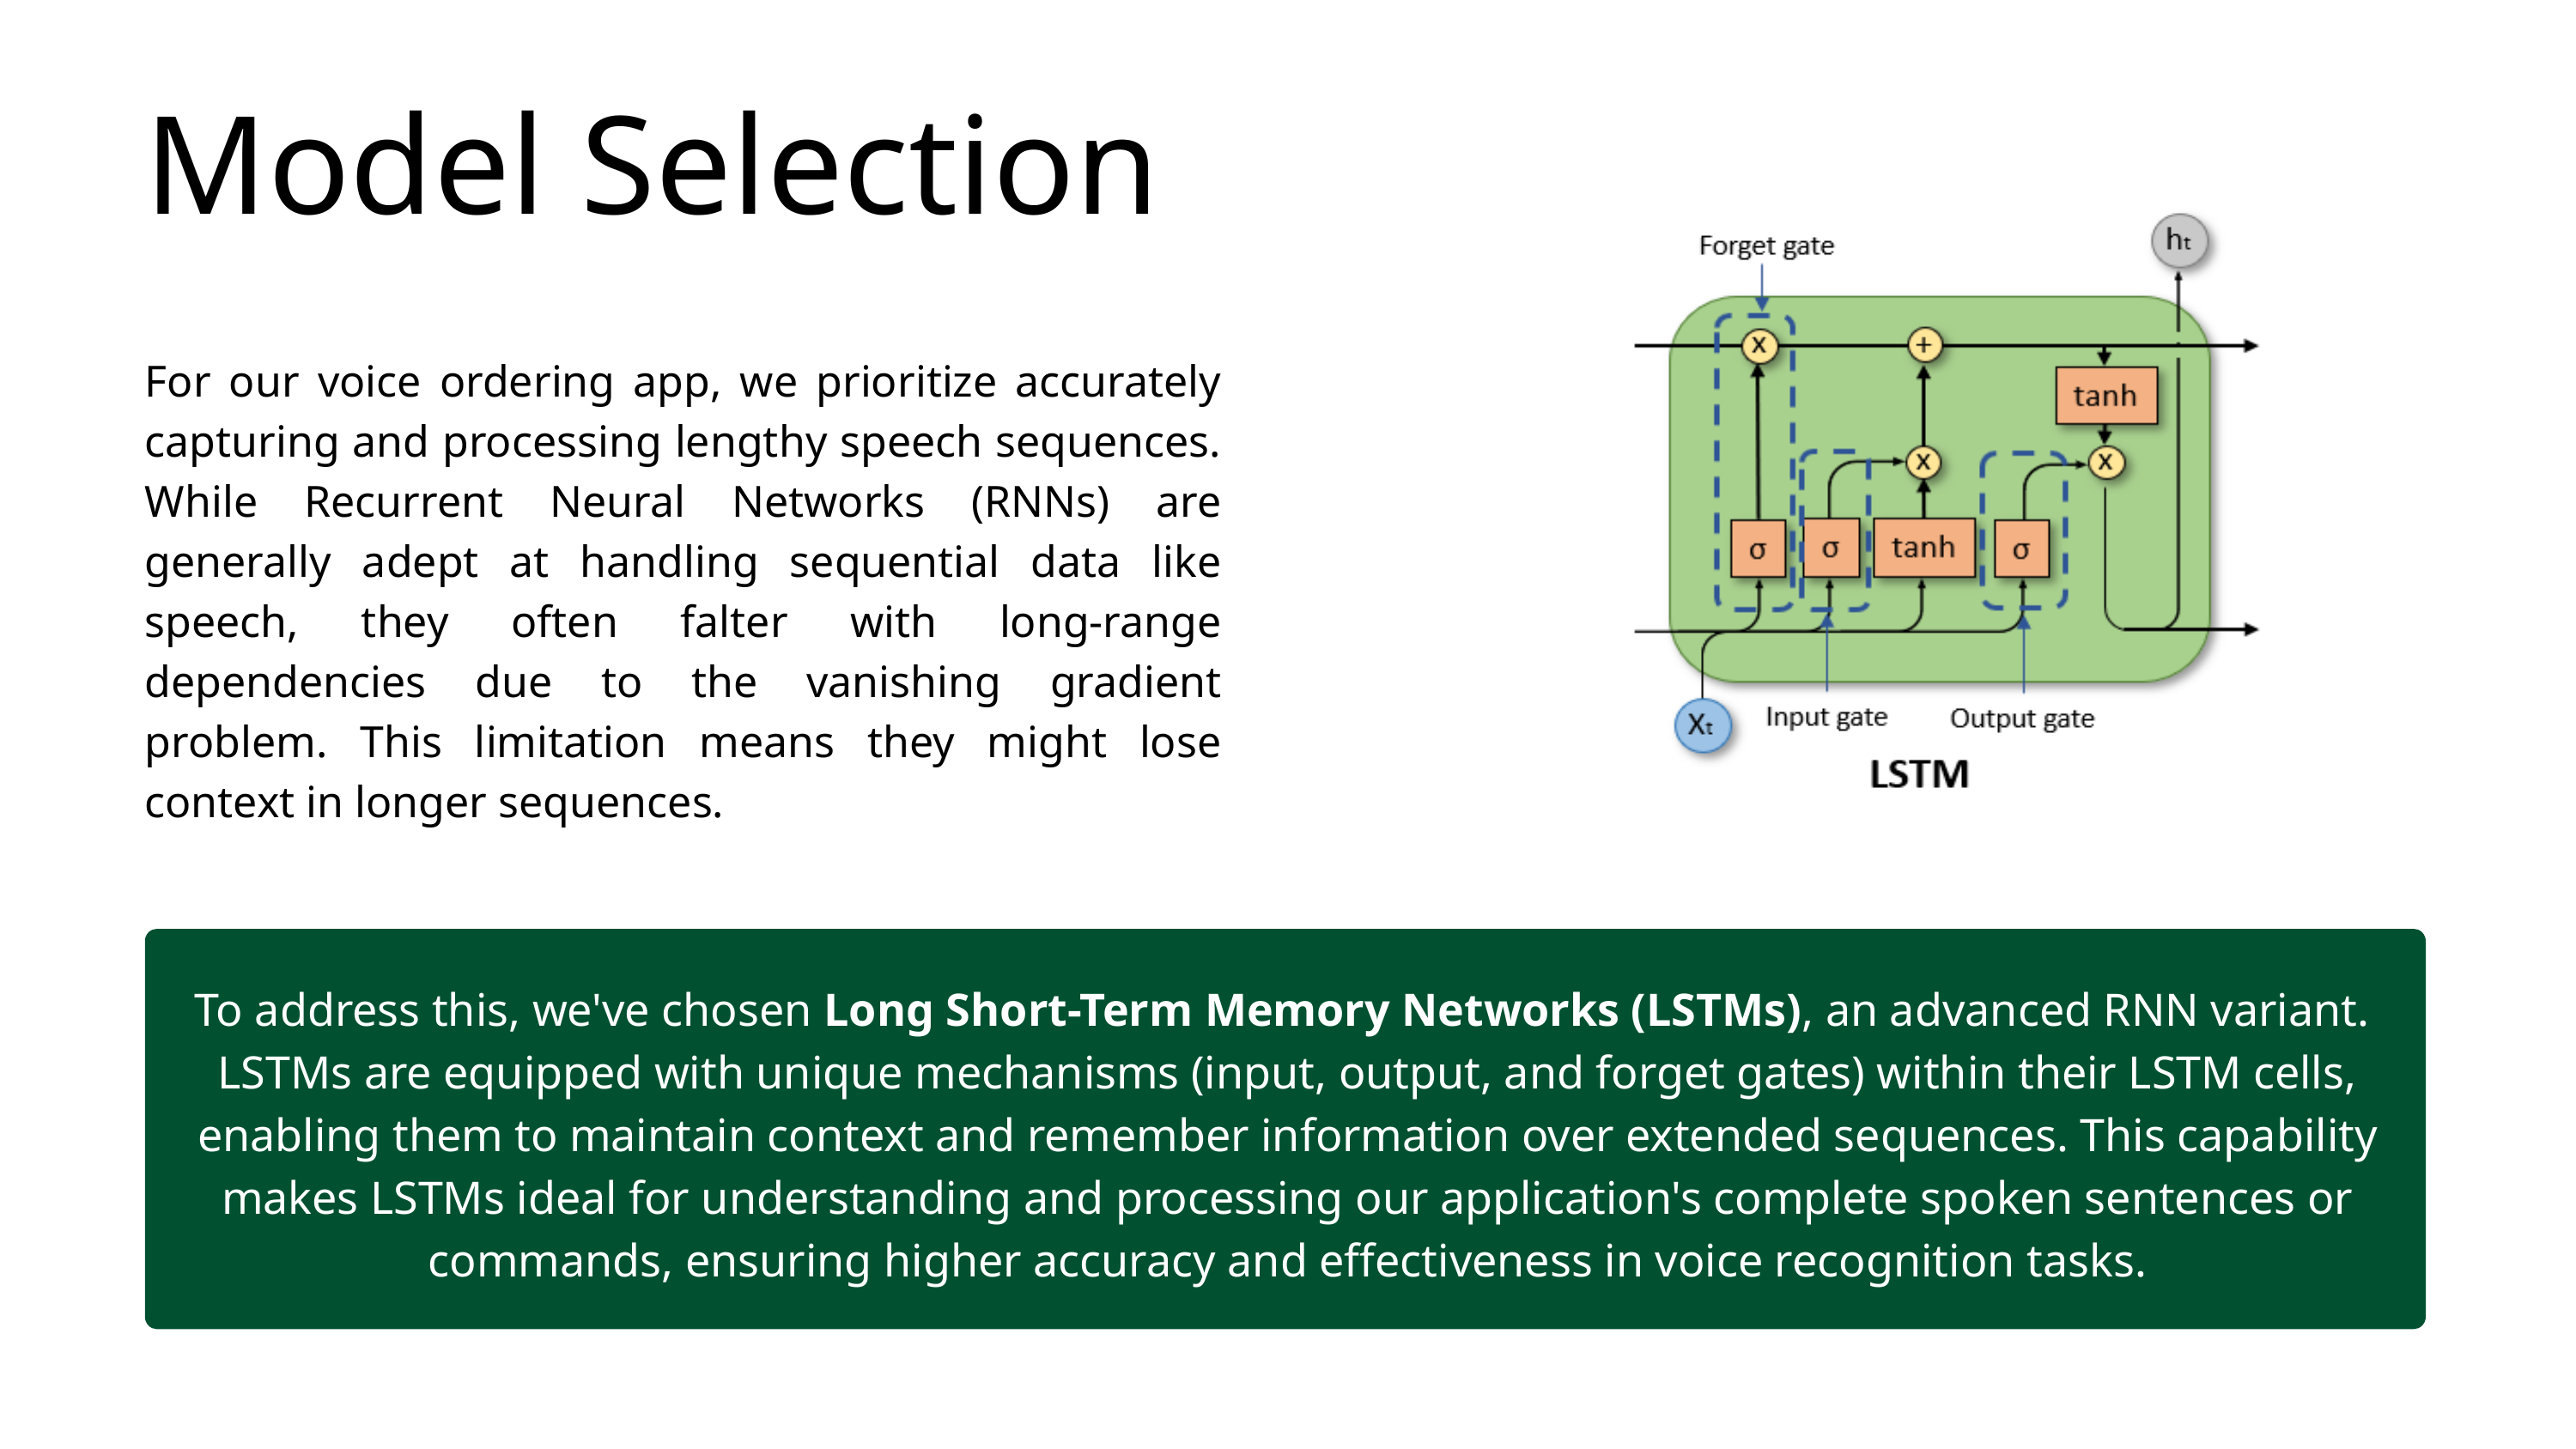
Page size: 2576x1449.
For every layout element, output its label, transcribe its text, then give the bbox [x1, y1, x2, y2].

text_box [144, 928, 2427, 1330]
text_box For our voice ordering app, we prioritize accurately capturing and processing lengthy speech sequences. While Recurrent Neural Networks (RNNs) are generally adept at handling sequential data like speech, they often falter with long-range dependencies due to the vanishing gradient problem. This limitation means they might lose context in longer sequences. [144, 345, 1223, 827]
text_box Model Selection [144, 118, 1695, 241]
text_box [1577, 202, 2276, 797]
